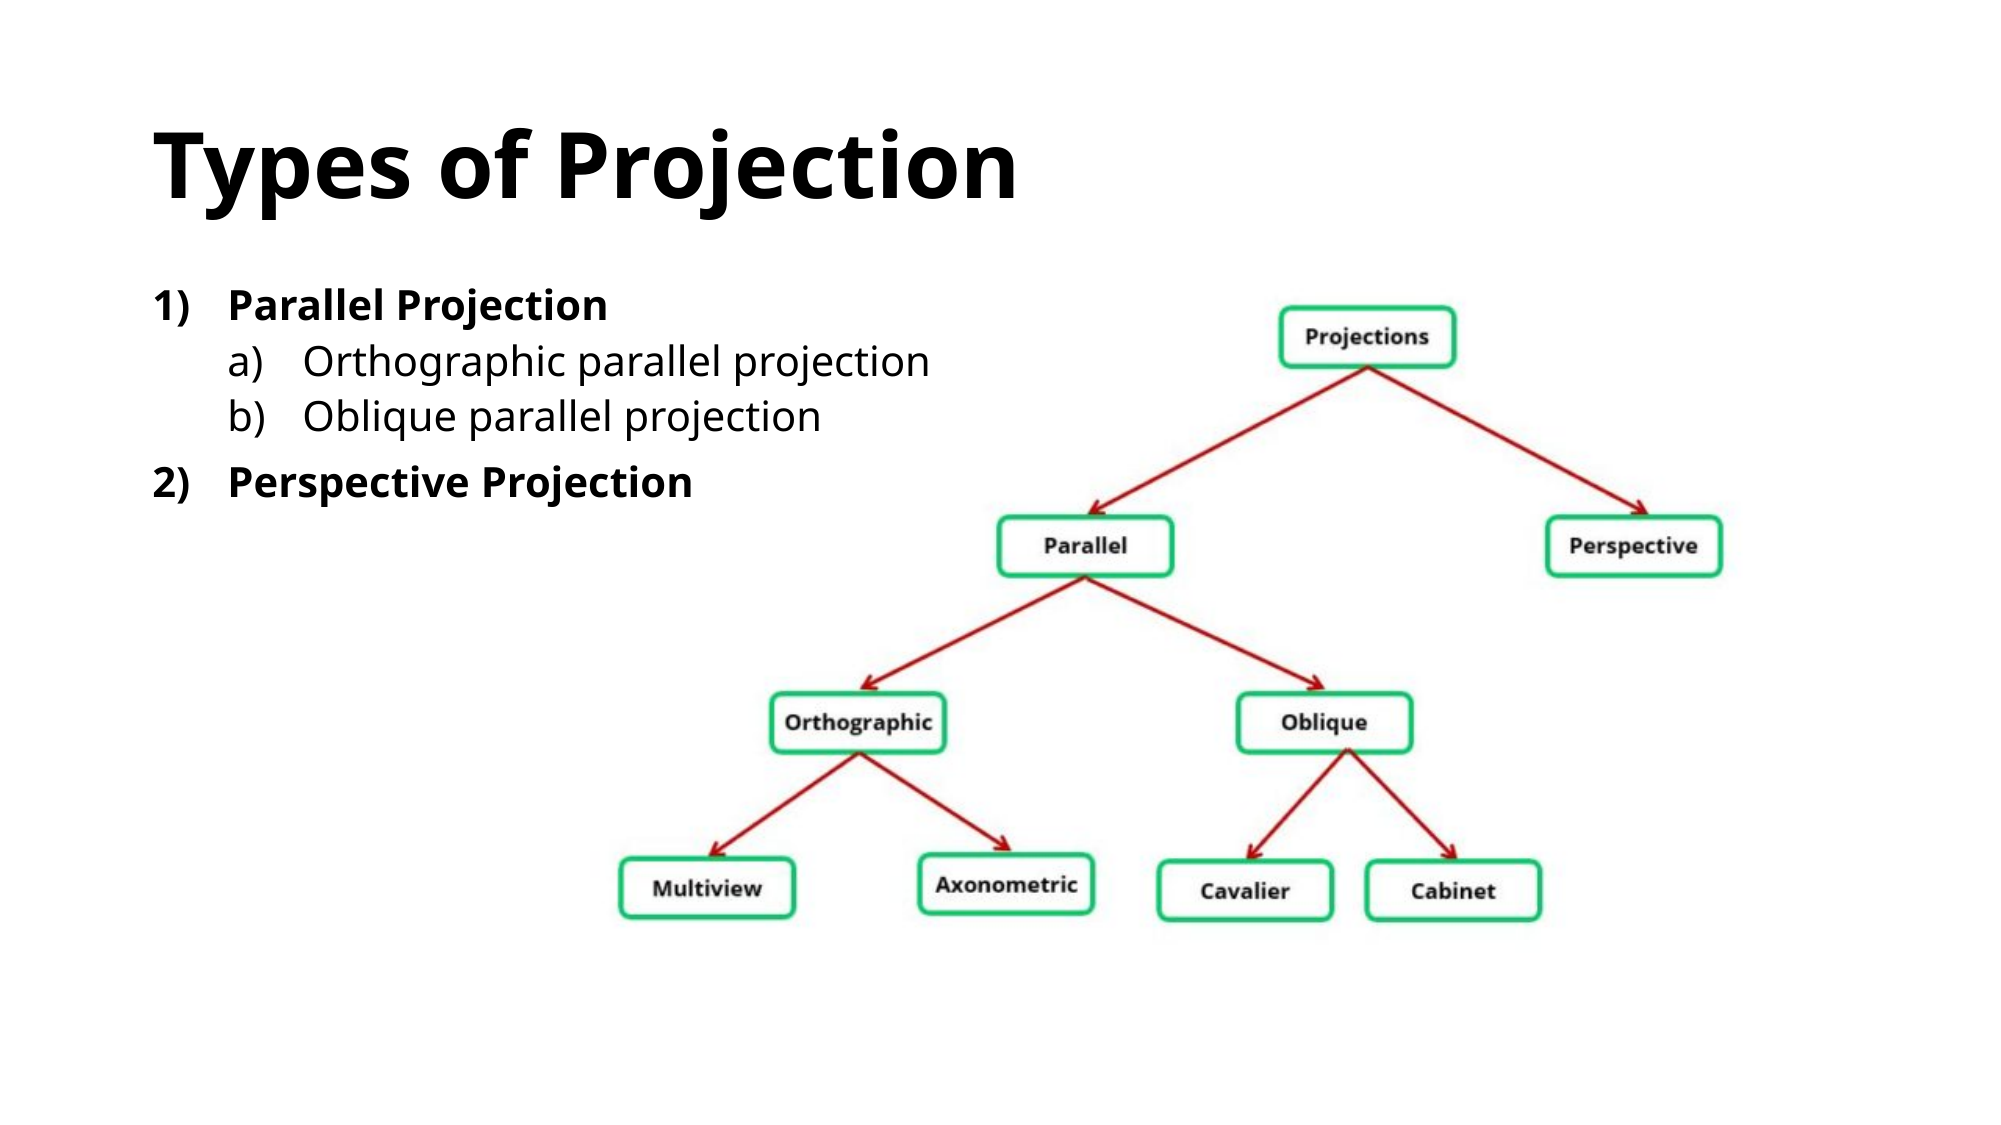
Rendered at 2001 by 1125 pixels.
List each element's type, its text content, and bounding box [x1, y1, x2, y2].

list Parallel Projection Orthographic parallel projection Oblique parallel projection Perspective Projection [137, 277, 1863, 1014]
picture [590, 277, 1791, 968]
title Types of Projection [137, 59, 1863, 277]
